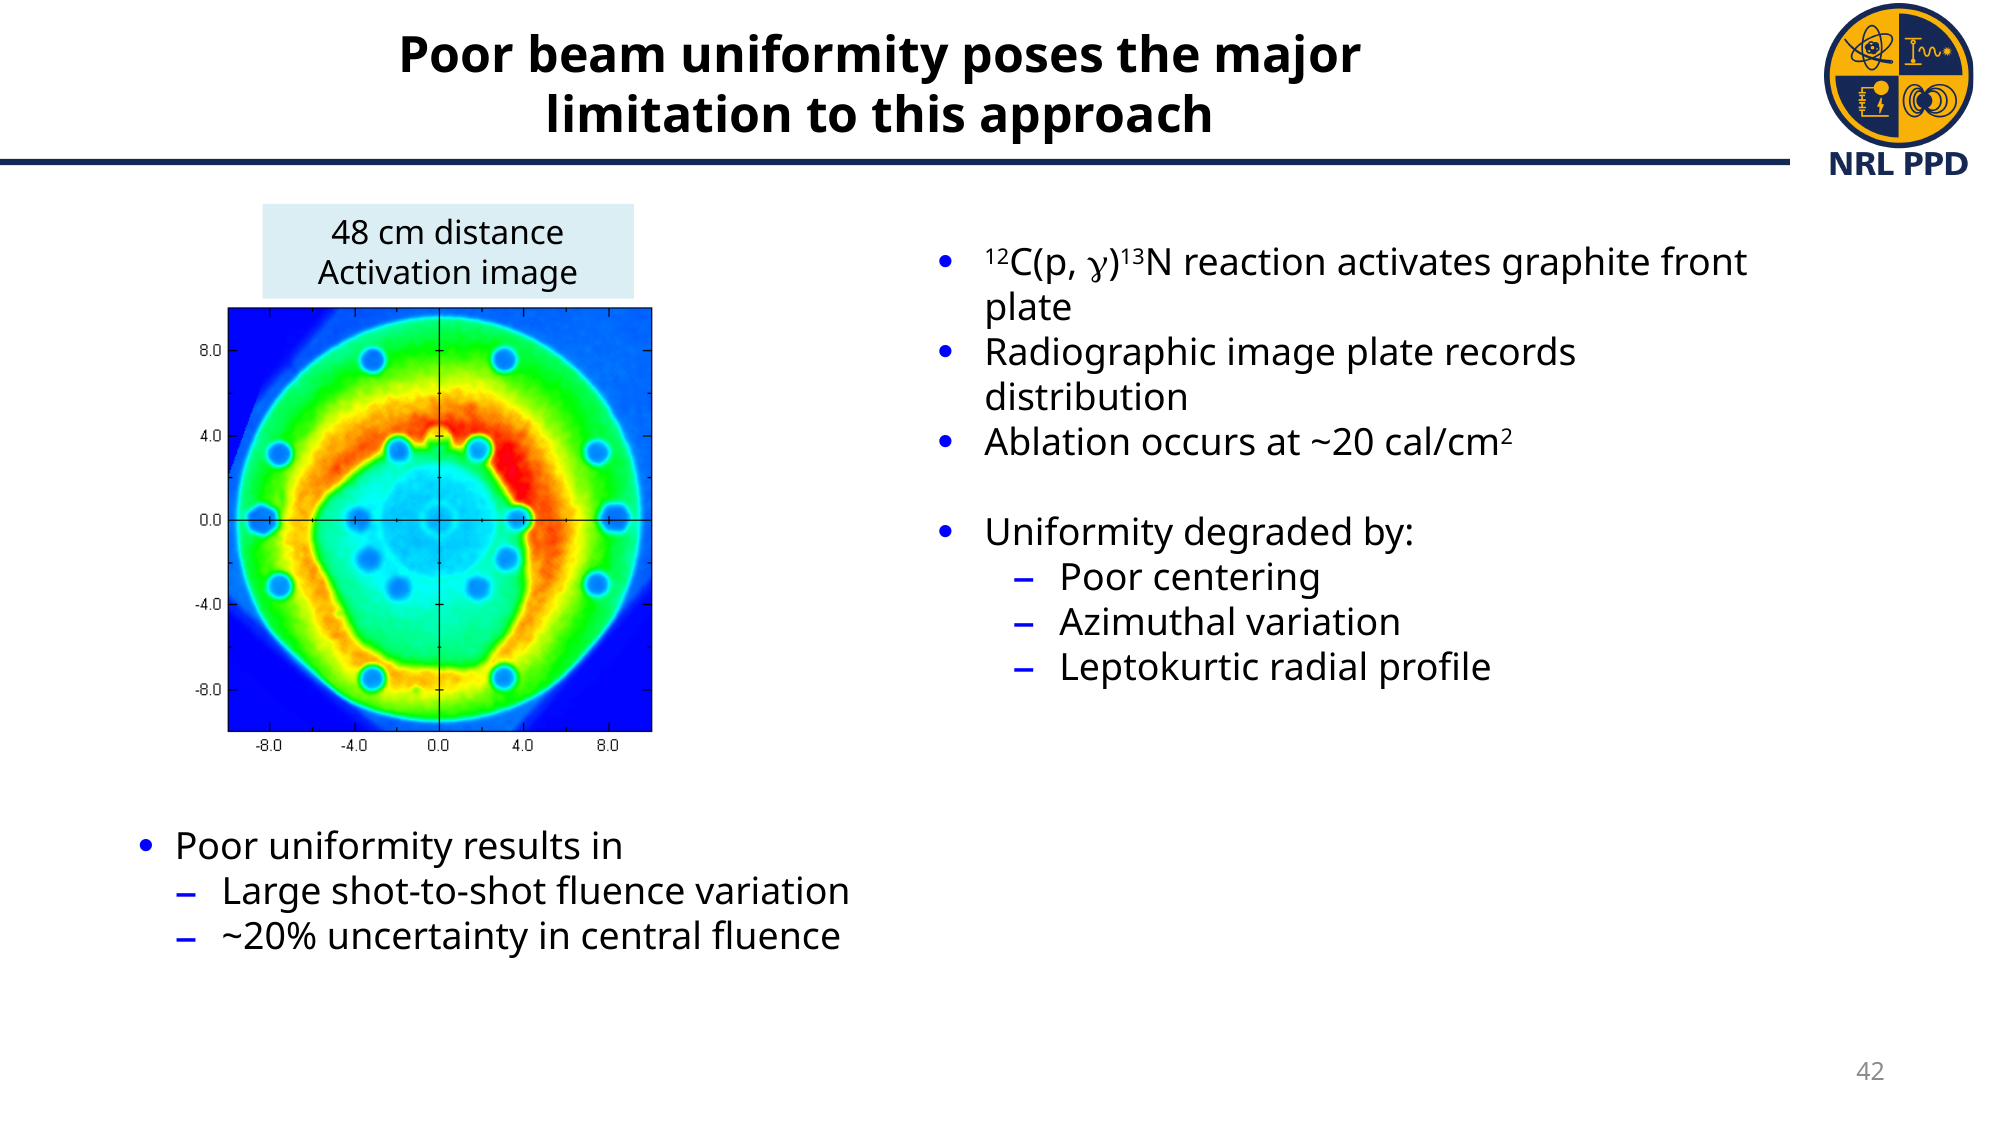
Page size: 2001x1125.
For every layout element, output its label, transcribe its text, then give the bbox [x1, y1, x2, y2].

text_box Poor beam uniformity poses the major limitation to this approach [273, 14, 1487, 151]
picture [171, 291, 669, 758]
text_box Poor uniformity results in Large shot-to-shot fluence variation ~20% uncertainty in central fluence [85, 814, 1164, 965]
text_box 12C(p, )13N reaction activates graphite front plate Radiographic image plate records distribution Ablation occurs at ~20 cal/cm2 Uniformity degraded by: Poor centering Azimuthal variation Leptokurtic radial profile [922, 230, 1767, 741]
picture [1824, 3, 1974, 175]
text_box 48 cm distance Activation image [262, 203, 634, 290]
slide_number 42 [1433, 1042, 1900, 1103]
